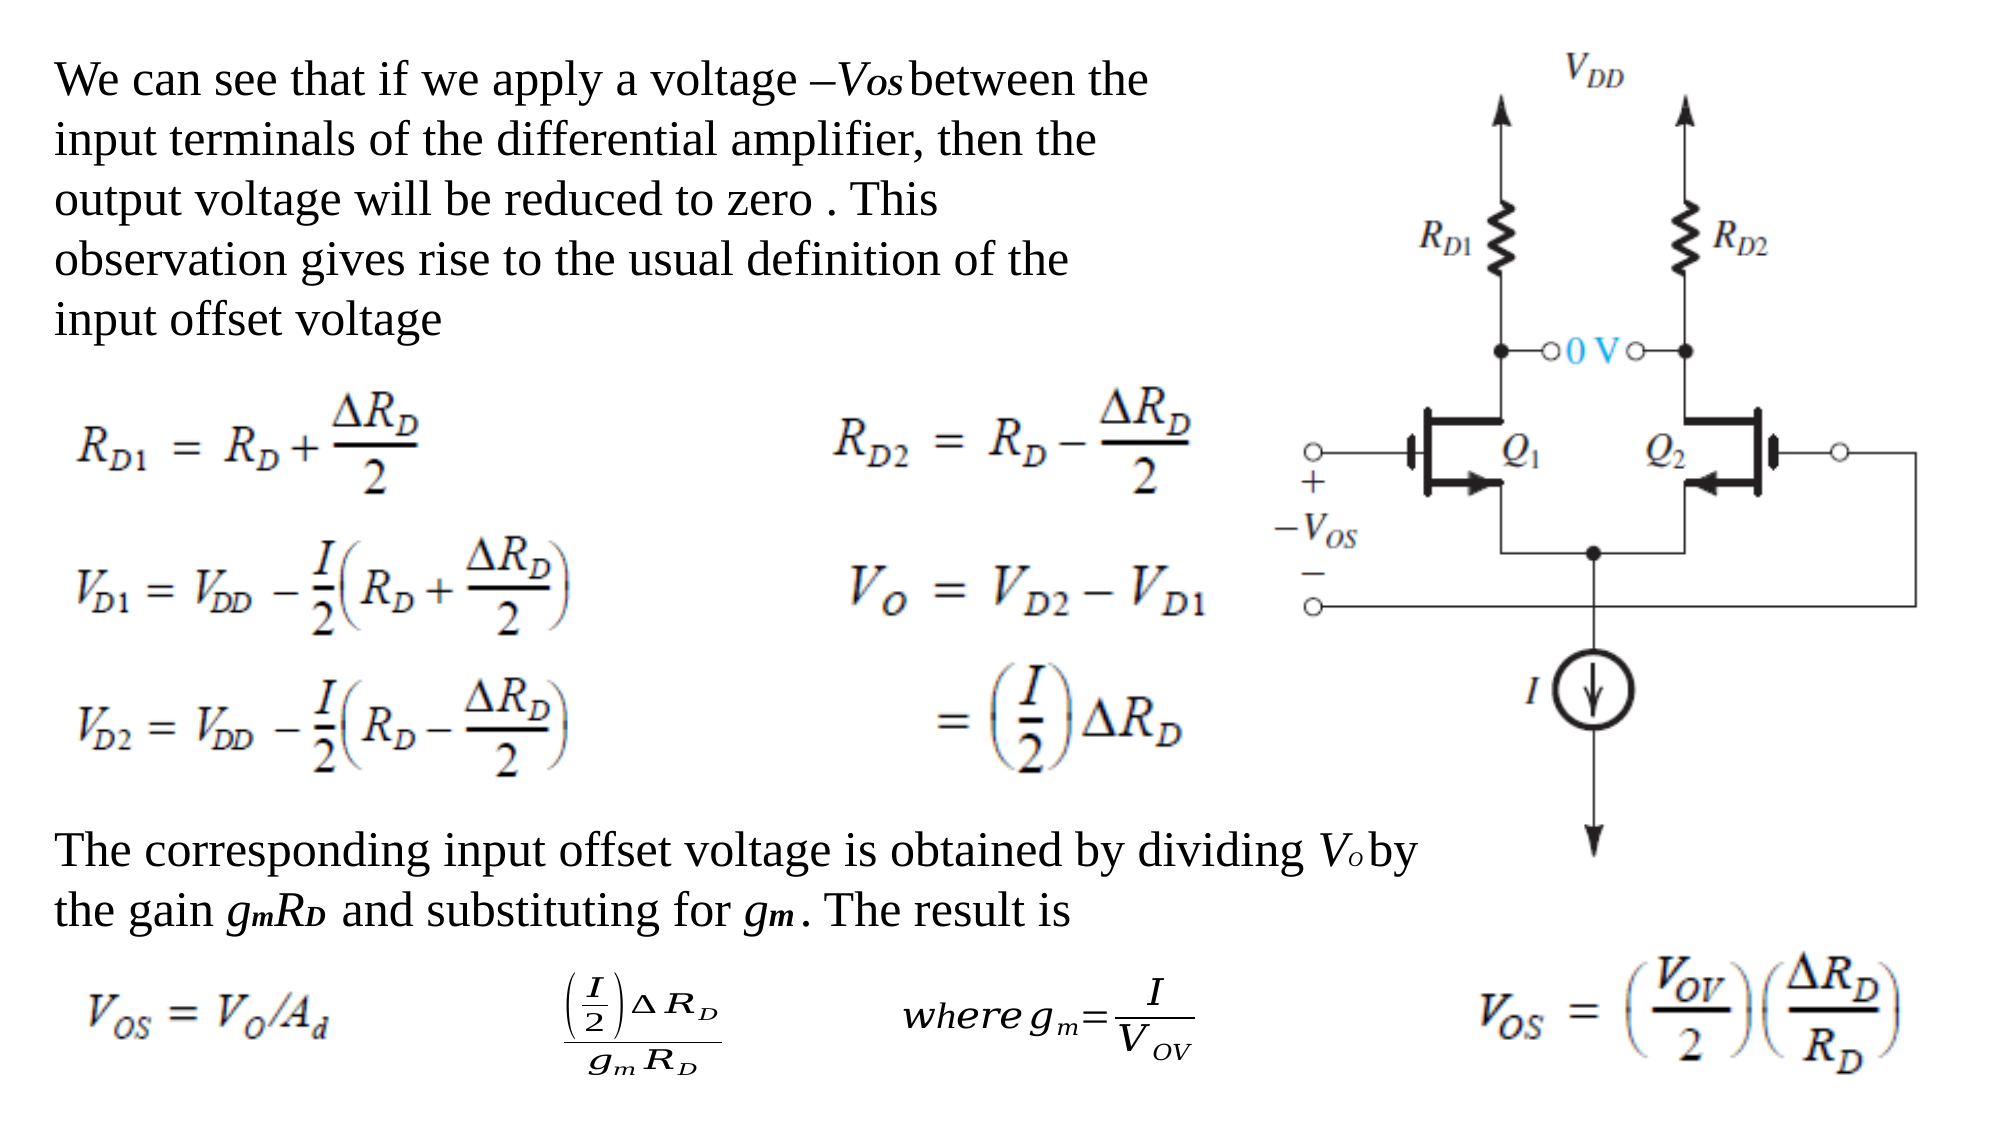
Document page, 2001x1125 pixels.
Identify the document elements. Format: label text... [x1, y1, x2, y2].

picture [819, 373, 1198, 497]
picture [69, 973, 336, 1050]
picture [1257, 37, 1936, 865]
picture [59, 530, 583, 781]
text_box The corresponding input offset voltage is obtained by dividing VO by the gain gmRD and substituting for gm . The result is [39, 808, 1503, 944]
picture [834, 535, 1228, 781]
text_box We can see that if we apply a voltage –VOS between the input terminals of the differential amplifier, then the output voltage will be reduced to zero . This observation gives rise to the usual definition of the input offset voltage [39, 37, 1198, 353]
picture [1469, 936, 1919, 1086]
picture [70, 390, 433, 497]
